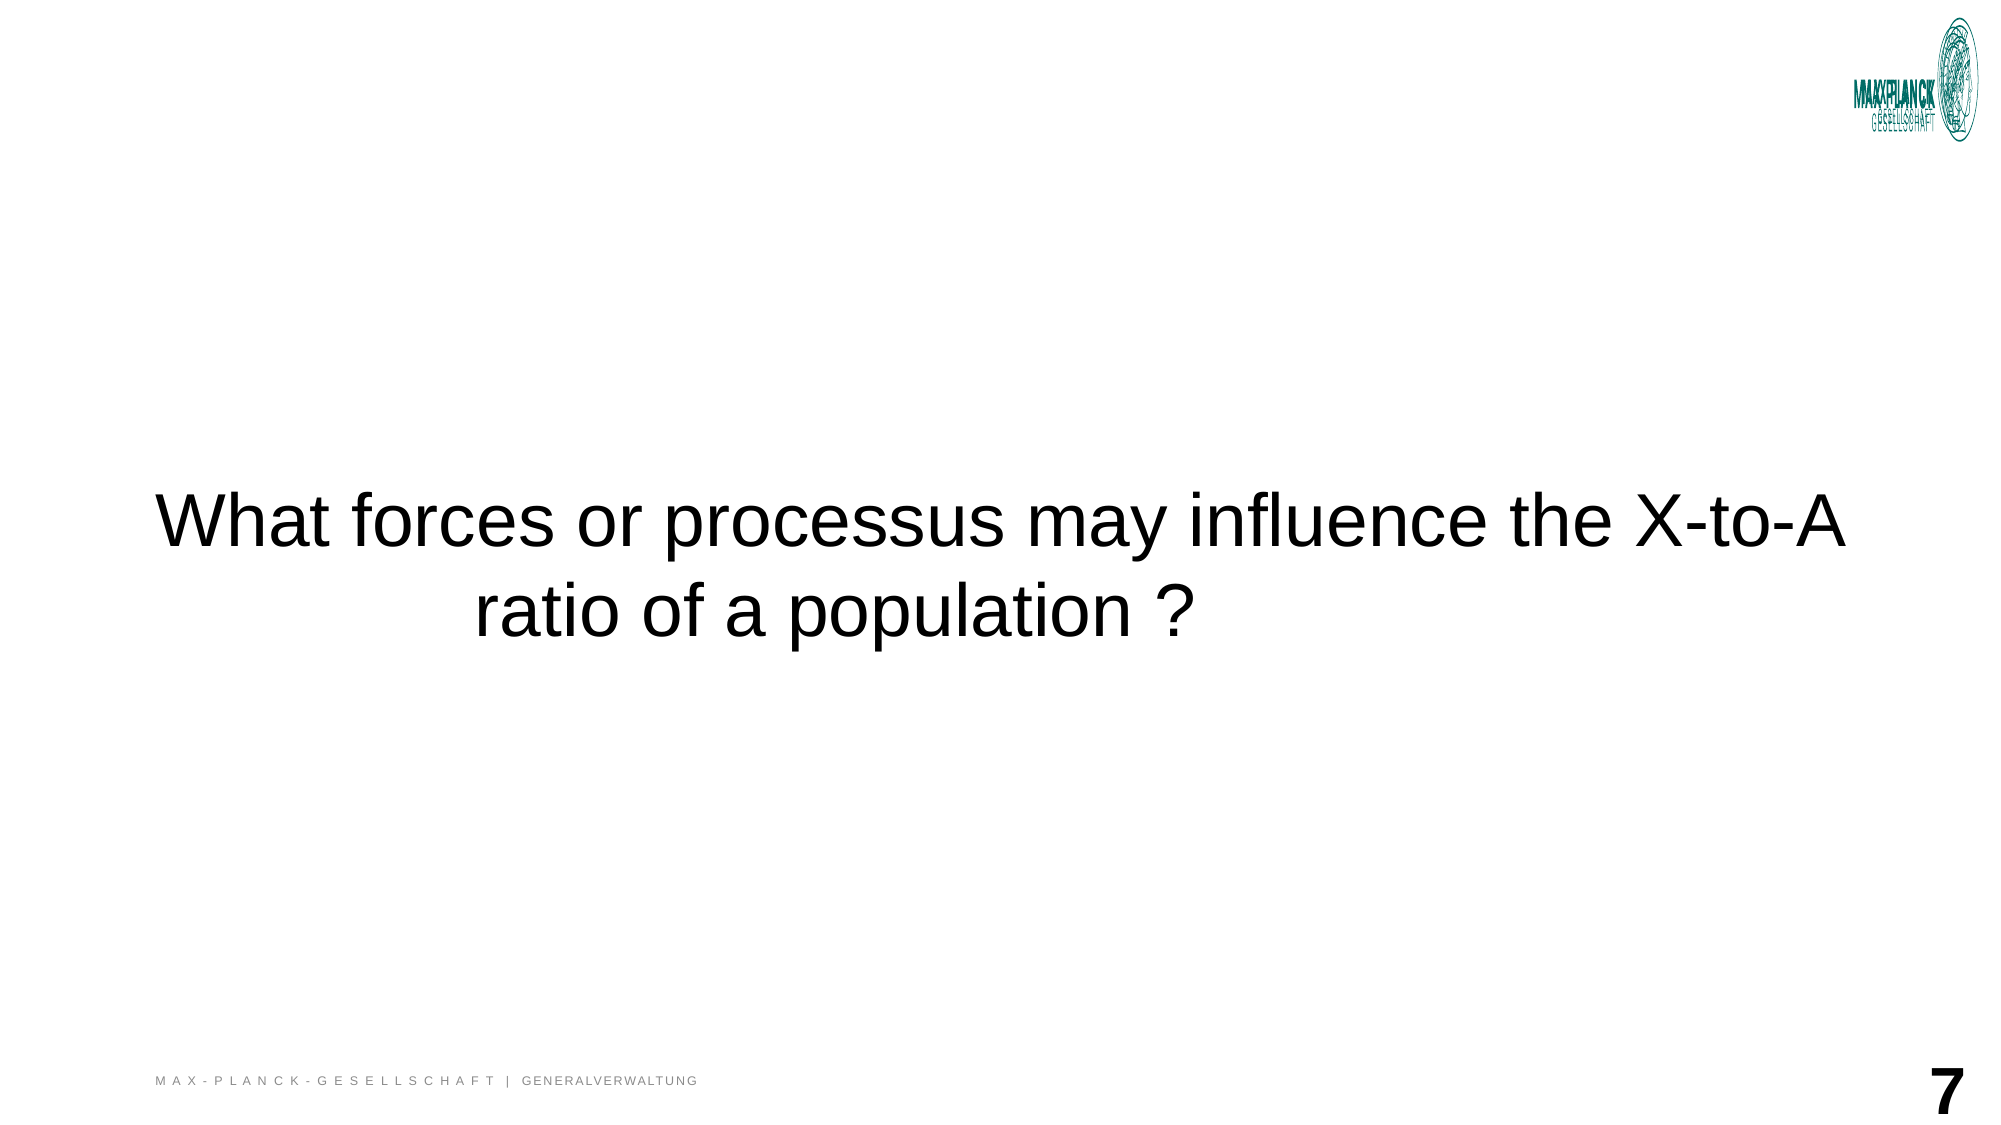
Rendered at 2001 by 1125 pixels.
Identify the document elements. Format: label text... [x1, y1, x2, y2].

text_box 7 [1929, 1047, 1969, 1125]
text_box What forces or processus may influence the X-to-A ratio of a population ? [101, 471, 1899, 652]
footer M A X - P L A N C K - G E S E L L S C H A F T | Generalverwaltung [155, 1058, 1845, 1089]
